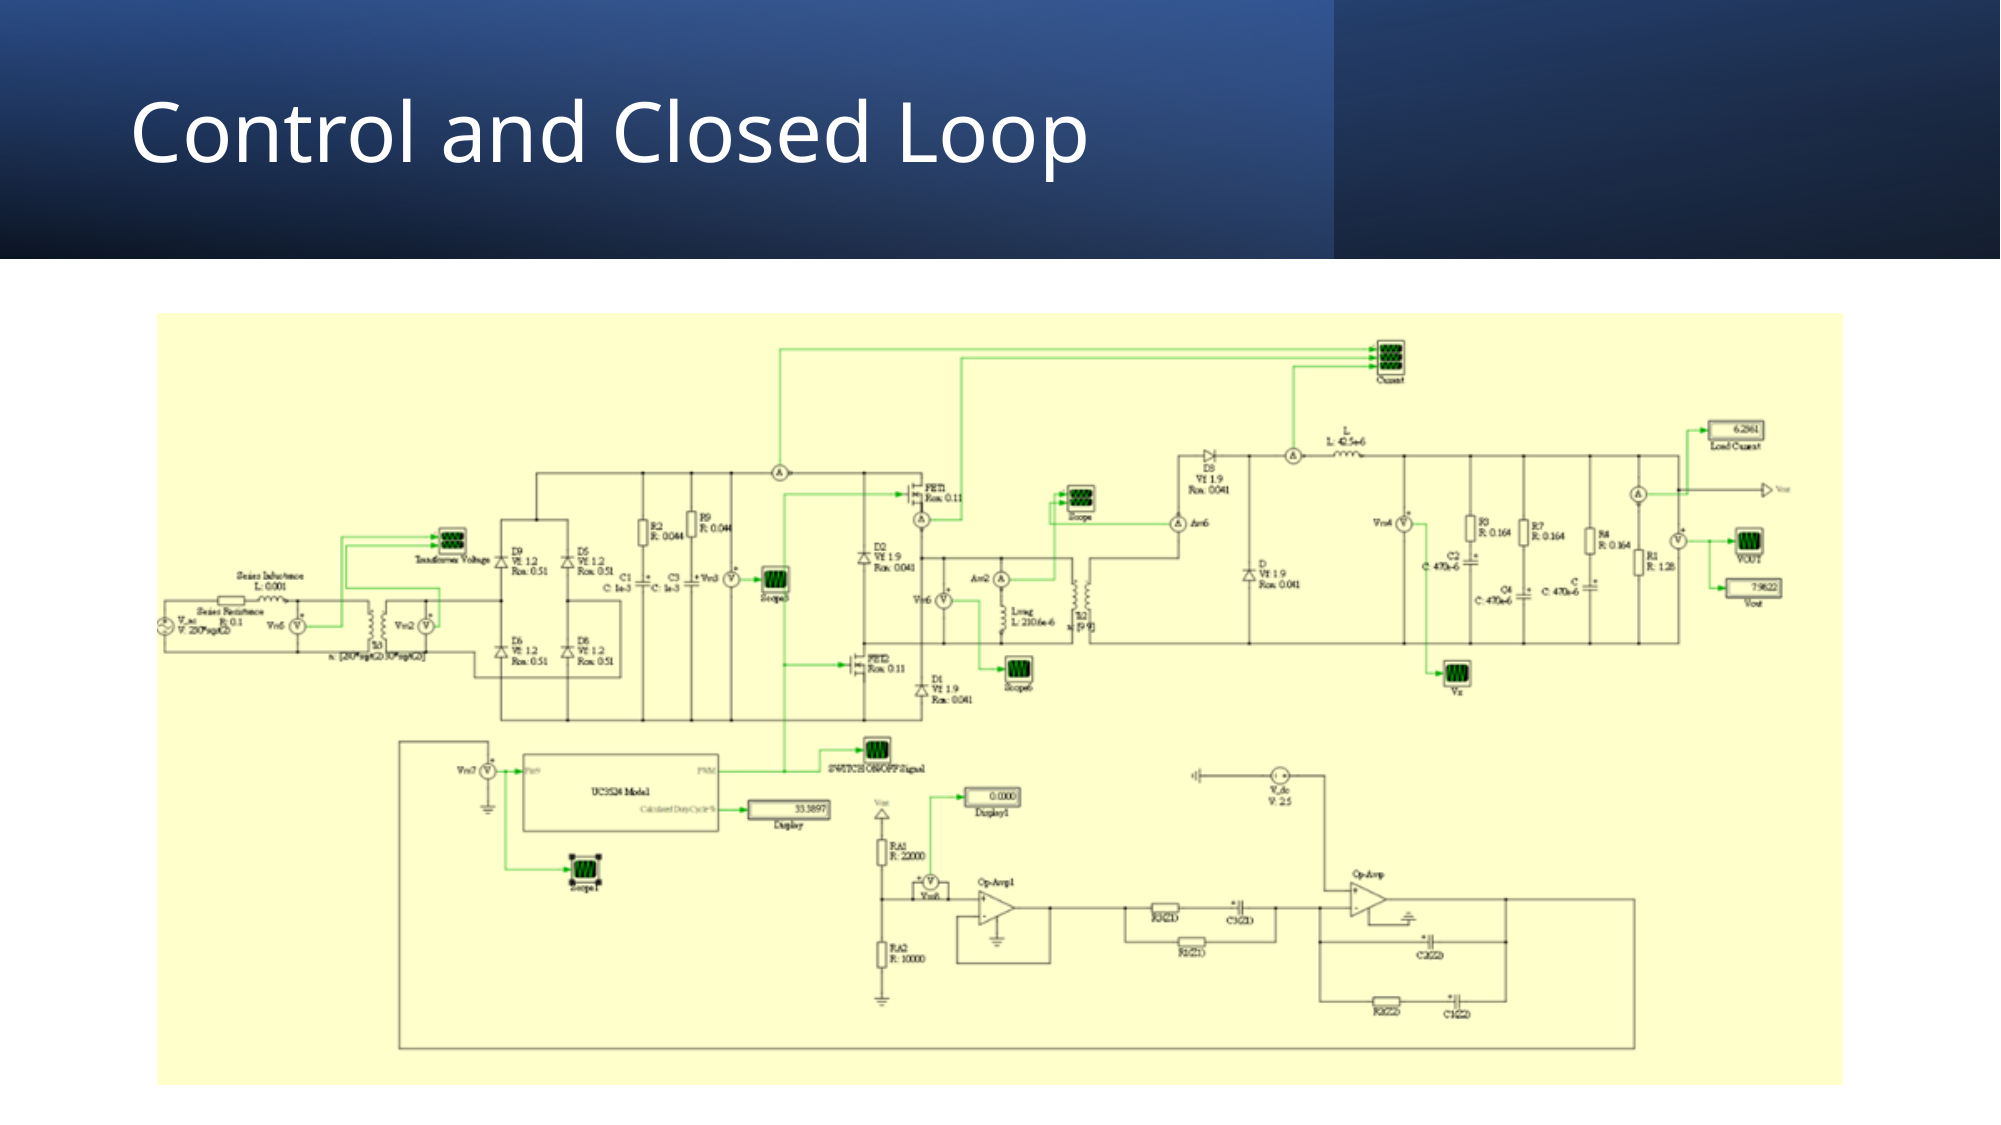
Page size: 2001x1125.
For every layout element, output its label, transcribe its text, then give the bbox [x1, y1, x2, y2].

text_box [0, 260, 2000, 1125]
title Control and Closed Loop [114, 40, 1274, 231]
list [157, 313, 1843, 1085]
text_box [0, 0, 2000, 259]
